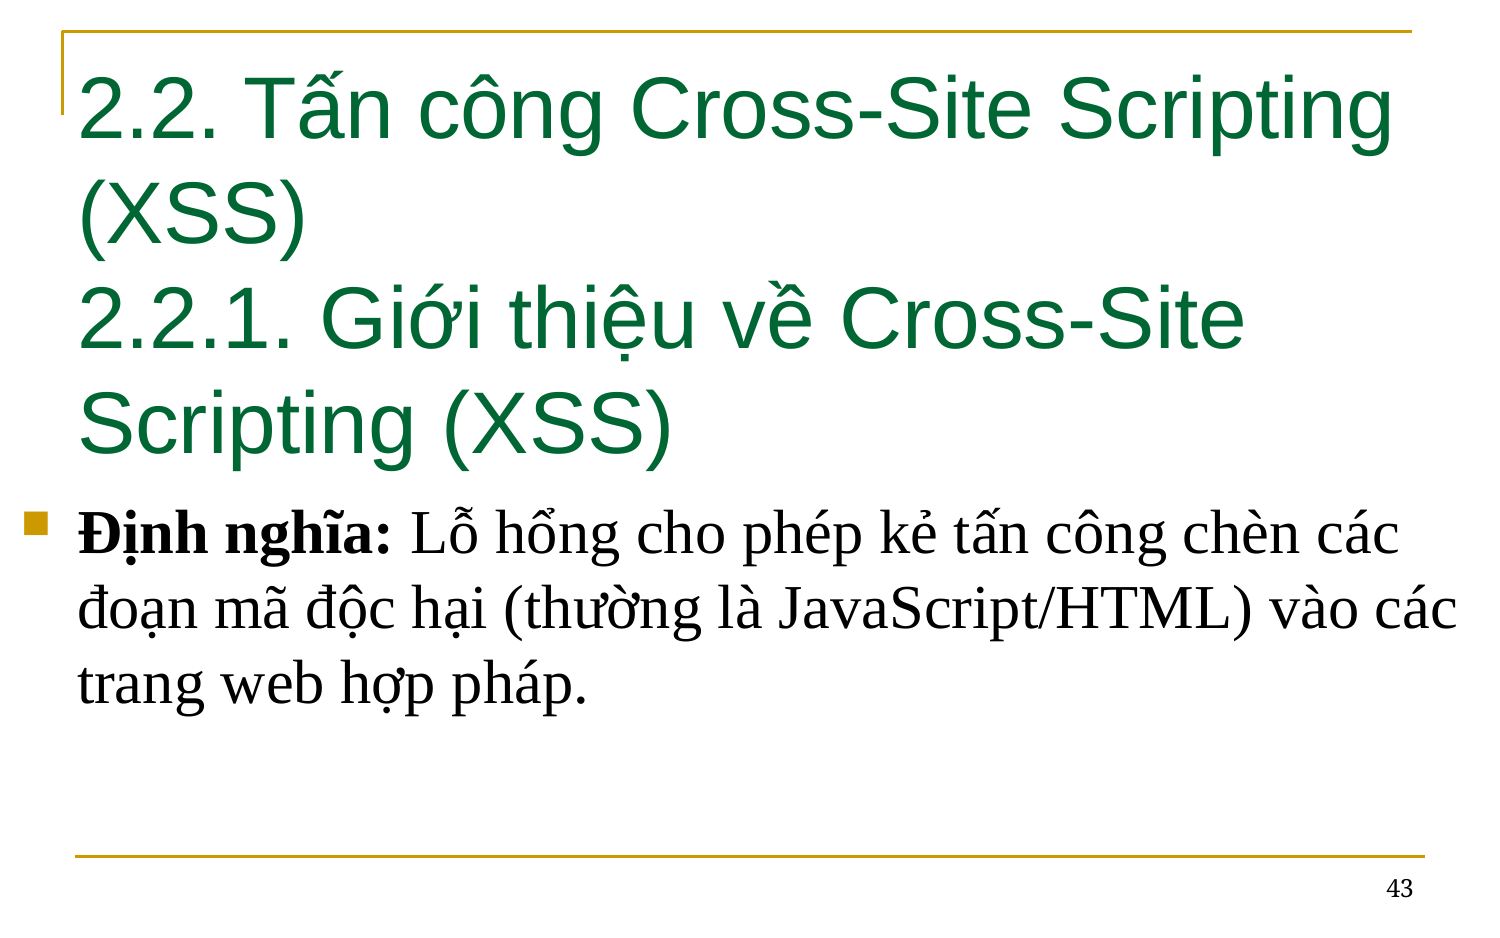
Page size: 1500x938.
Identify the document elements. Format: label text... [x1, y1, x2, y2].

text_box Định nghĩa: Lỗ hổng cho phép kẻ tấn công chèn các đoạn mã độc hại (thường là JavaScript/HTML) vào các trang web hợp pháp. [18, 474, 1482, 716]
title 2.2. Tấn công Cross-Site Scripting (XSS) 2.2.1. Giới thiệu về Cross-Site Scripting (XSS) [75, 48, 1500, 891]
slide_number 43 [1380, 878, 1419, 938]
